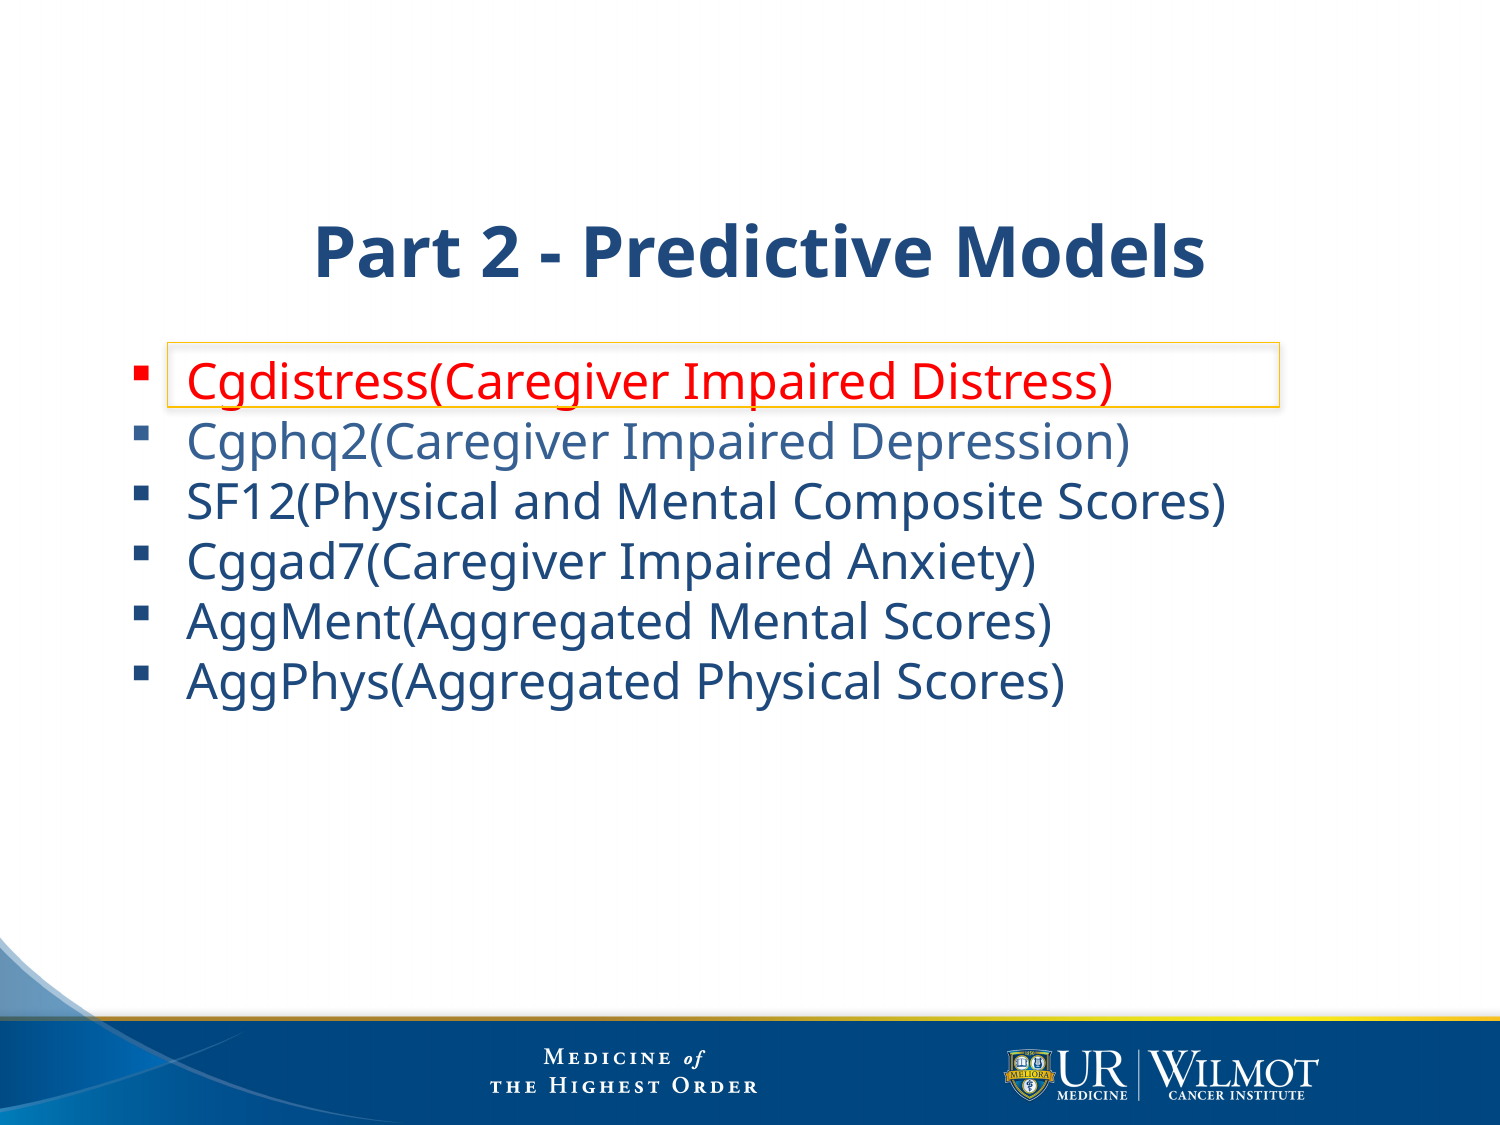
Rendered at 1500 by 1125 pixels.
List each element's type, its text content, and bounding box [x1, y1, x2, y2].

text_box [167, 342, 1280, 408]
text_box Cgdistress(Caregiver Impaired Distress) Cgphq2(Caregiver Impaired Depression) SF12(Physical and Mental Composite Scores) Cggad7(Caregiver Impaired Anxiety) AggMent(Aggregated Mental Scores) AggPhys(Aggregated Physical Scores) [115, 342, 1460, 778]
picture [0, 0, 1500, 1125]
title Part 2 - Predictive Models [201, 155, 1318, 342]
